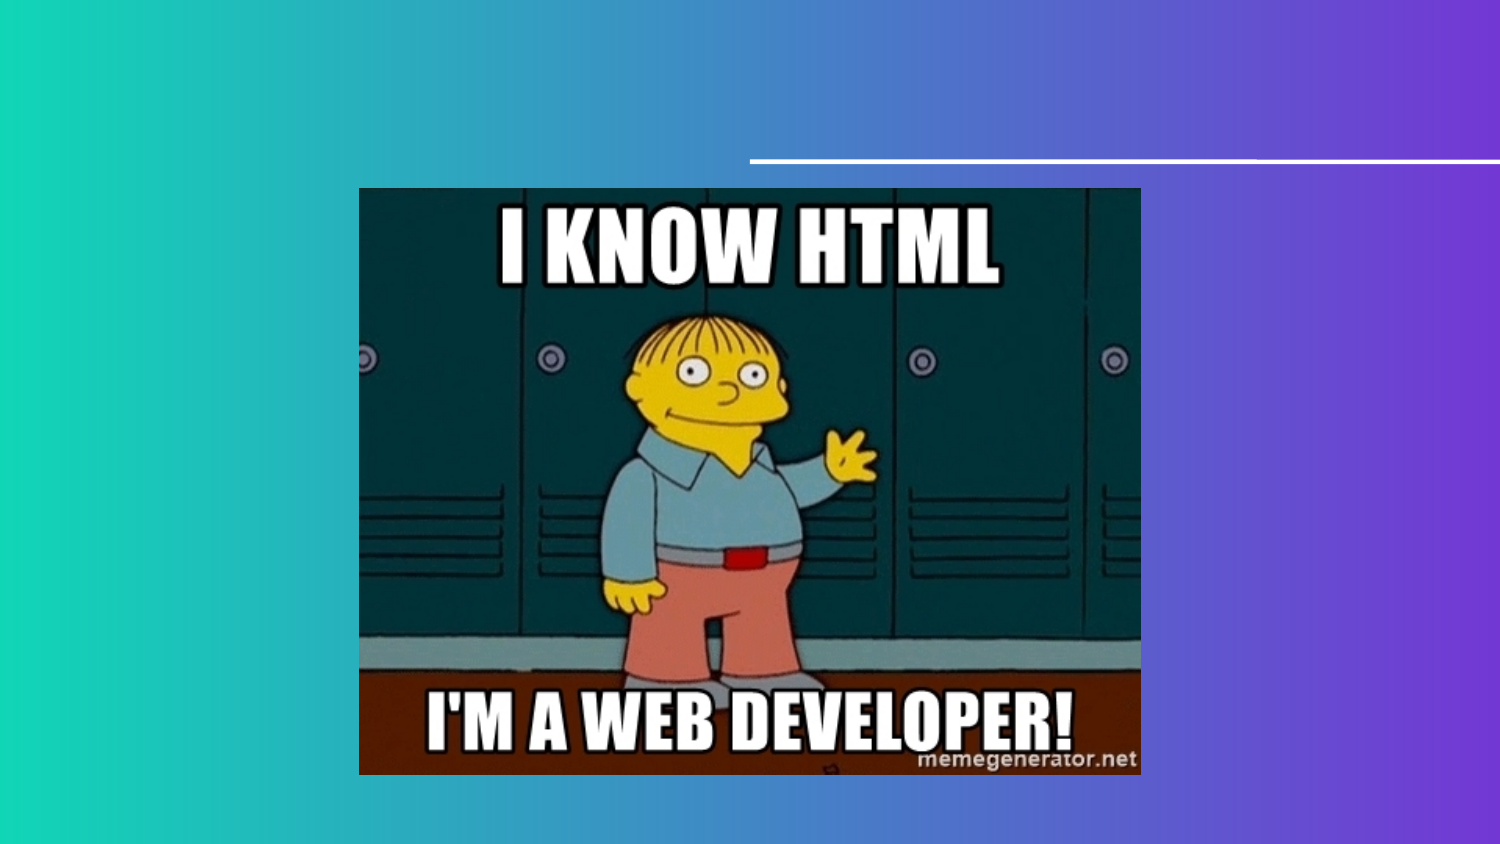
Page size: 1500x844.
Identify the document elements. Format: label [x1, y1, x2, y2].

picture [359, 188, 1141, 775]
